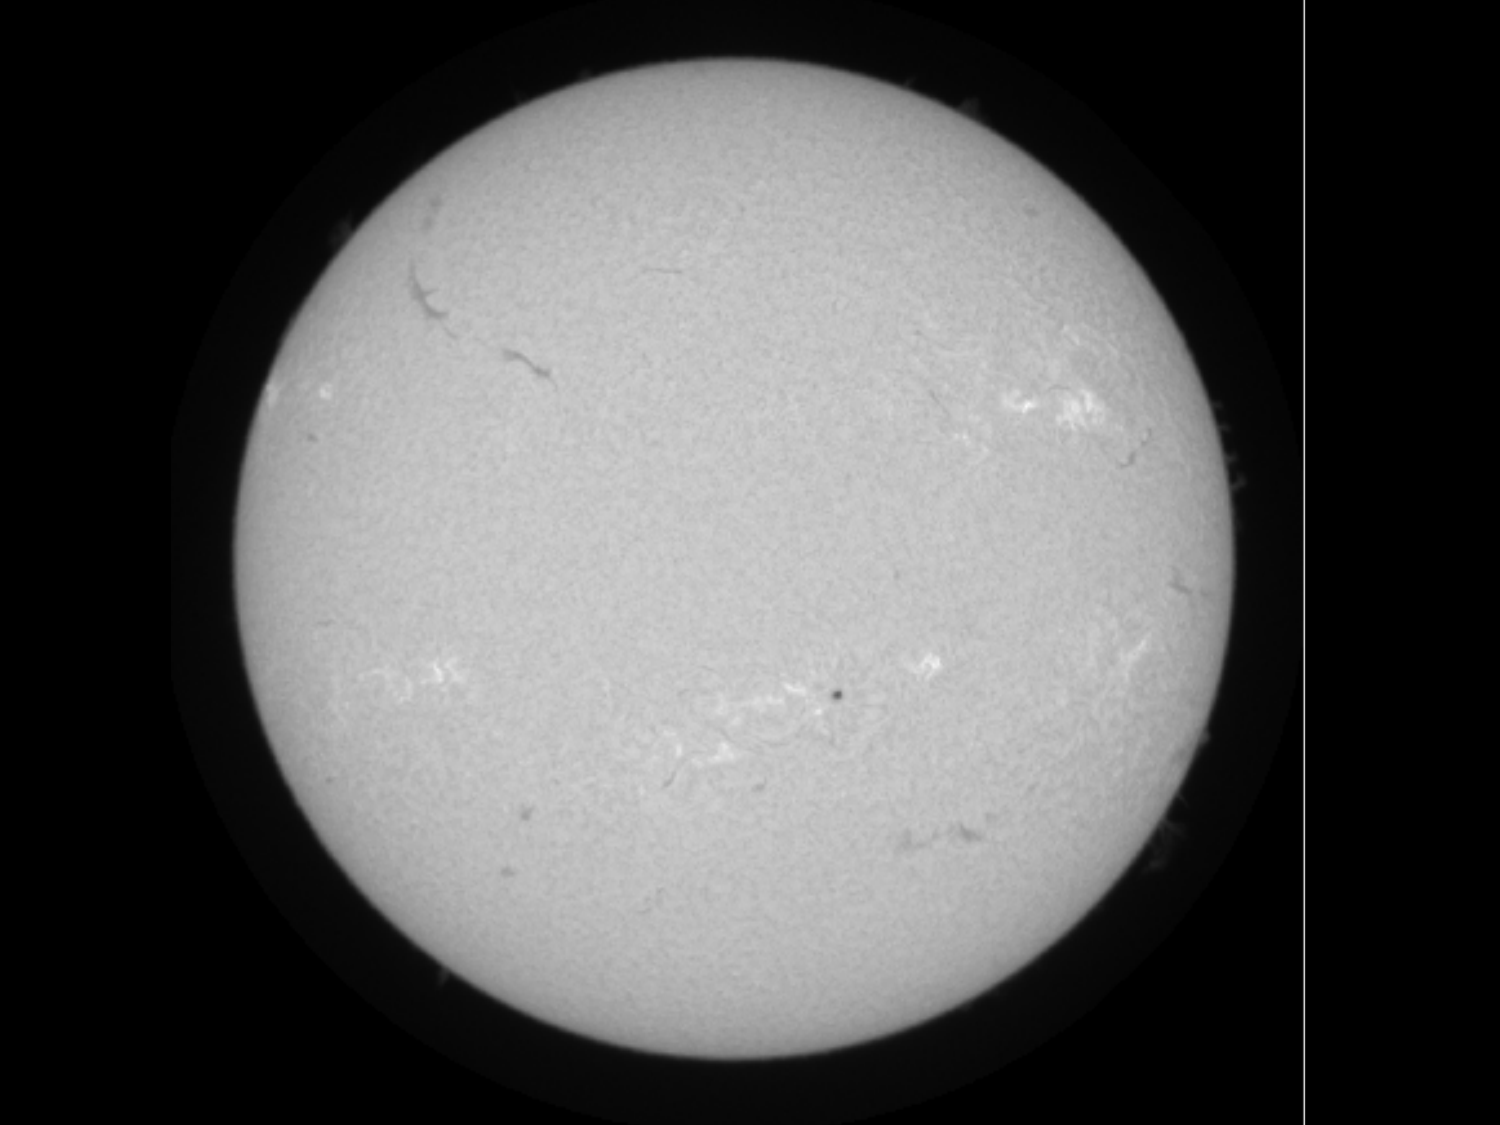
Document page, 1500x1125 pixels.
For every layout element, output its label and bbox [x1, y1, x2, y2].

picture [170, 0, 1306, 1125]
